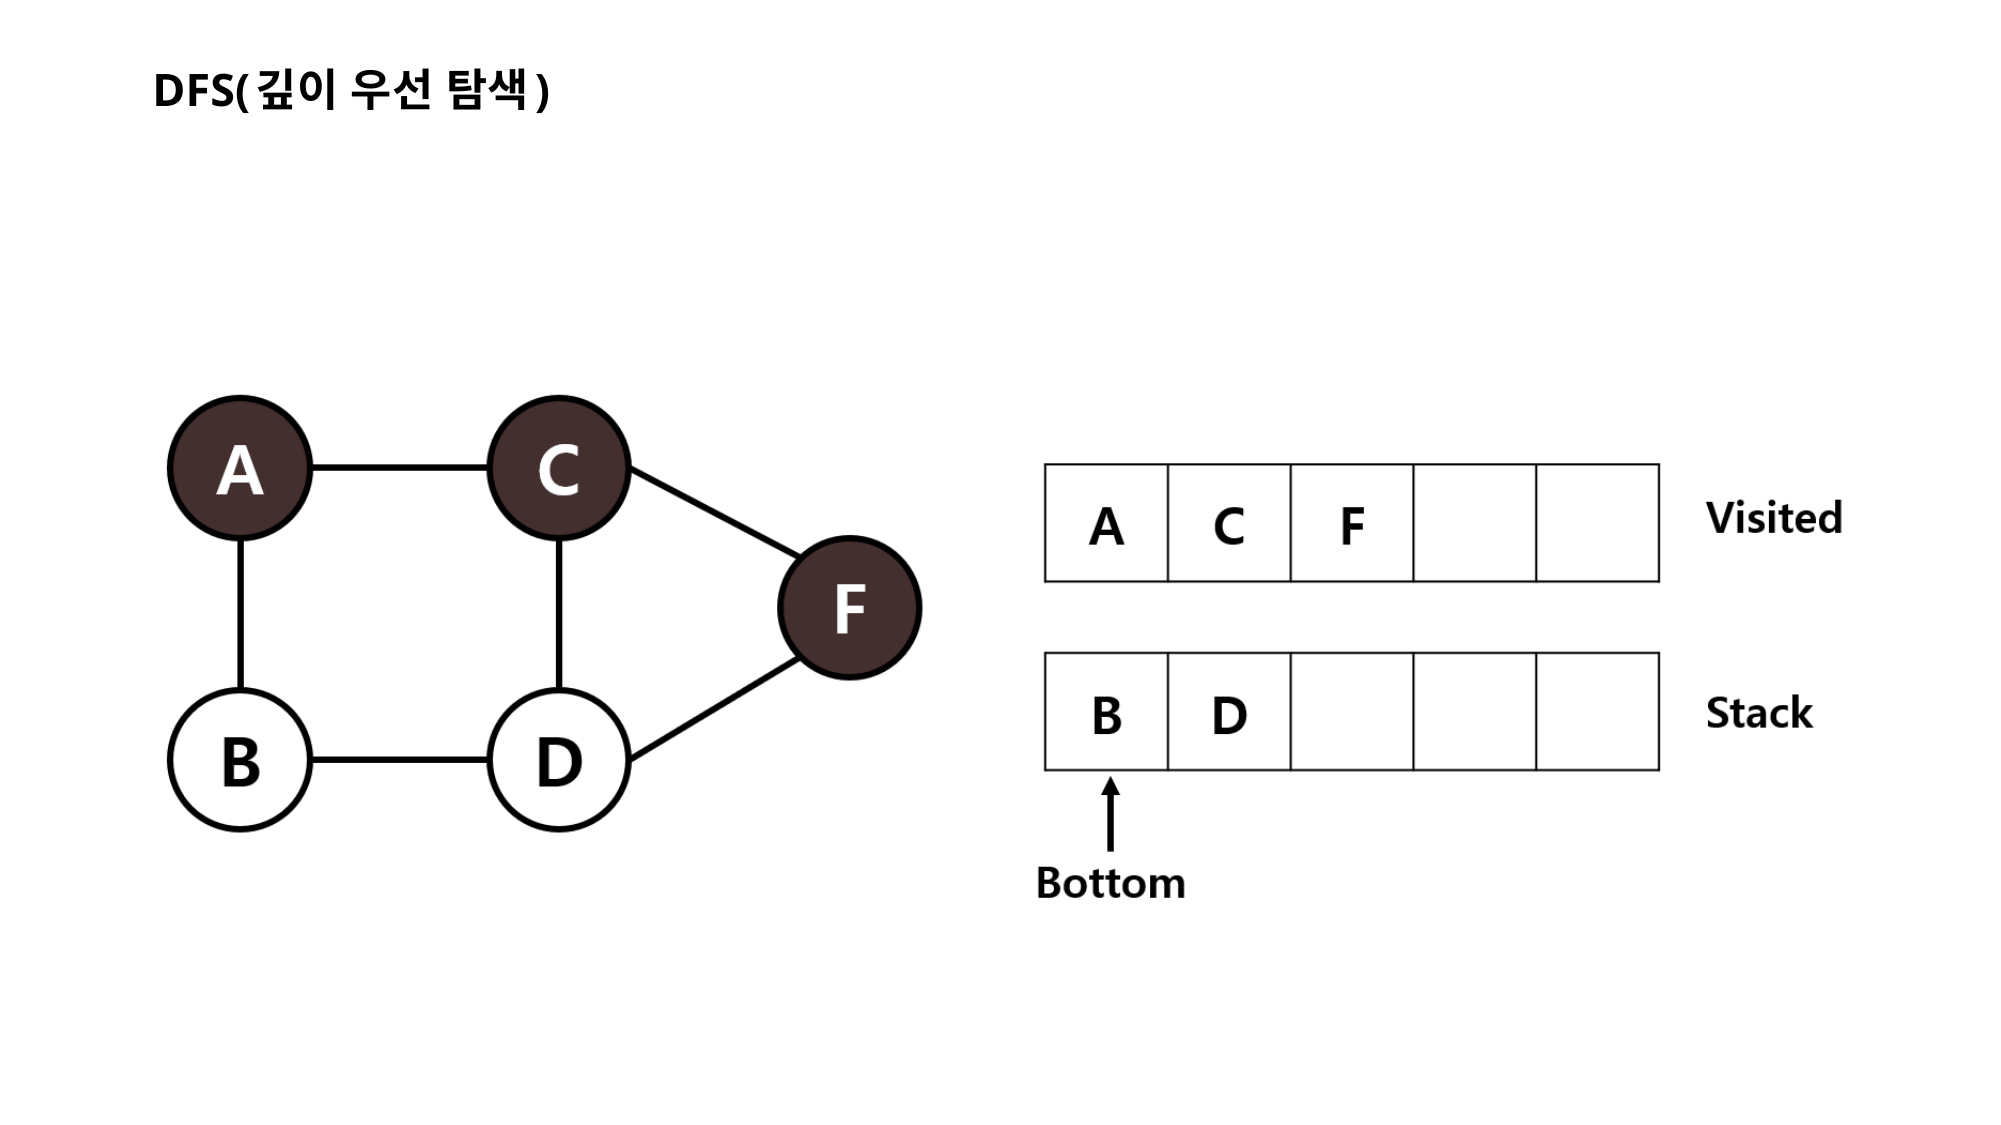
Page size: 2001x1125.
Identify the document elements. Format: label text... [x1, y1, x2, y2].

title DFS(깊이 우선 탐색) [137, 59, 1863, 178]
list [137, 382, 1863, 931]
